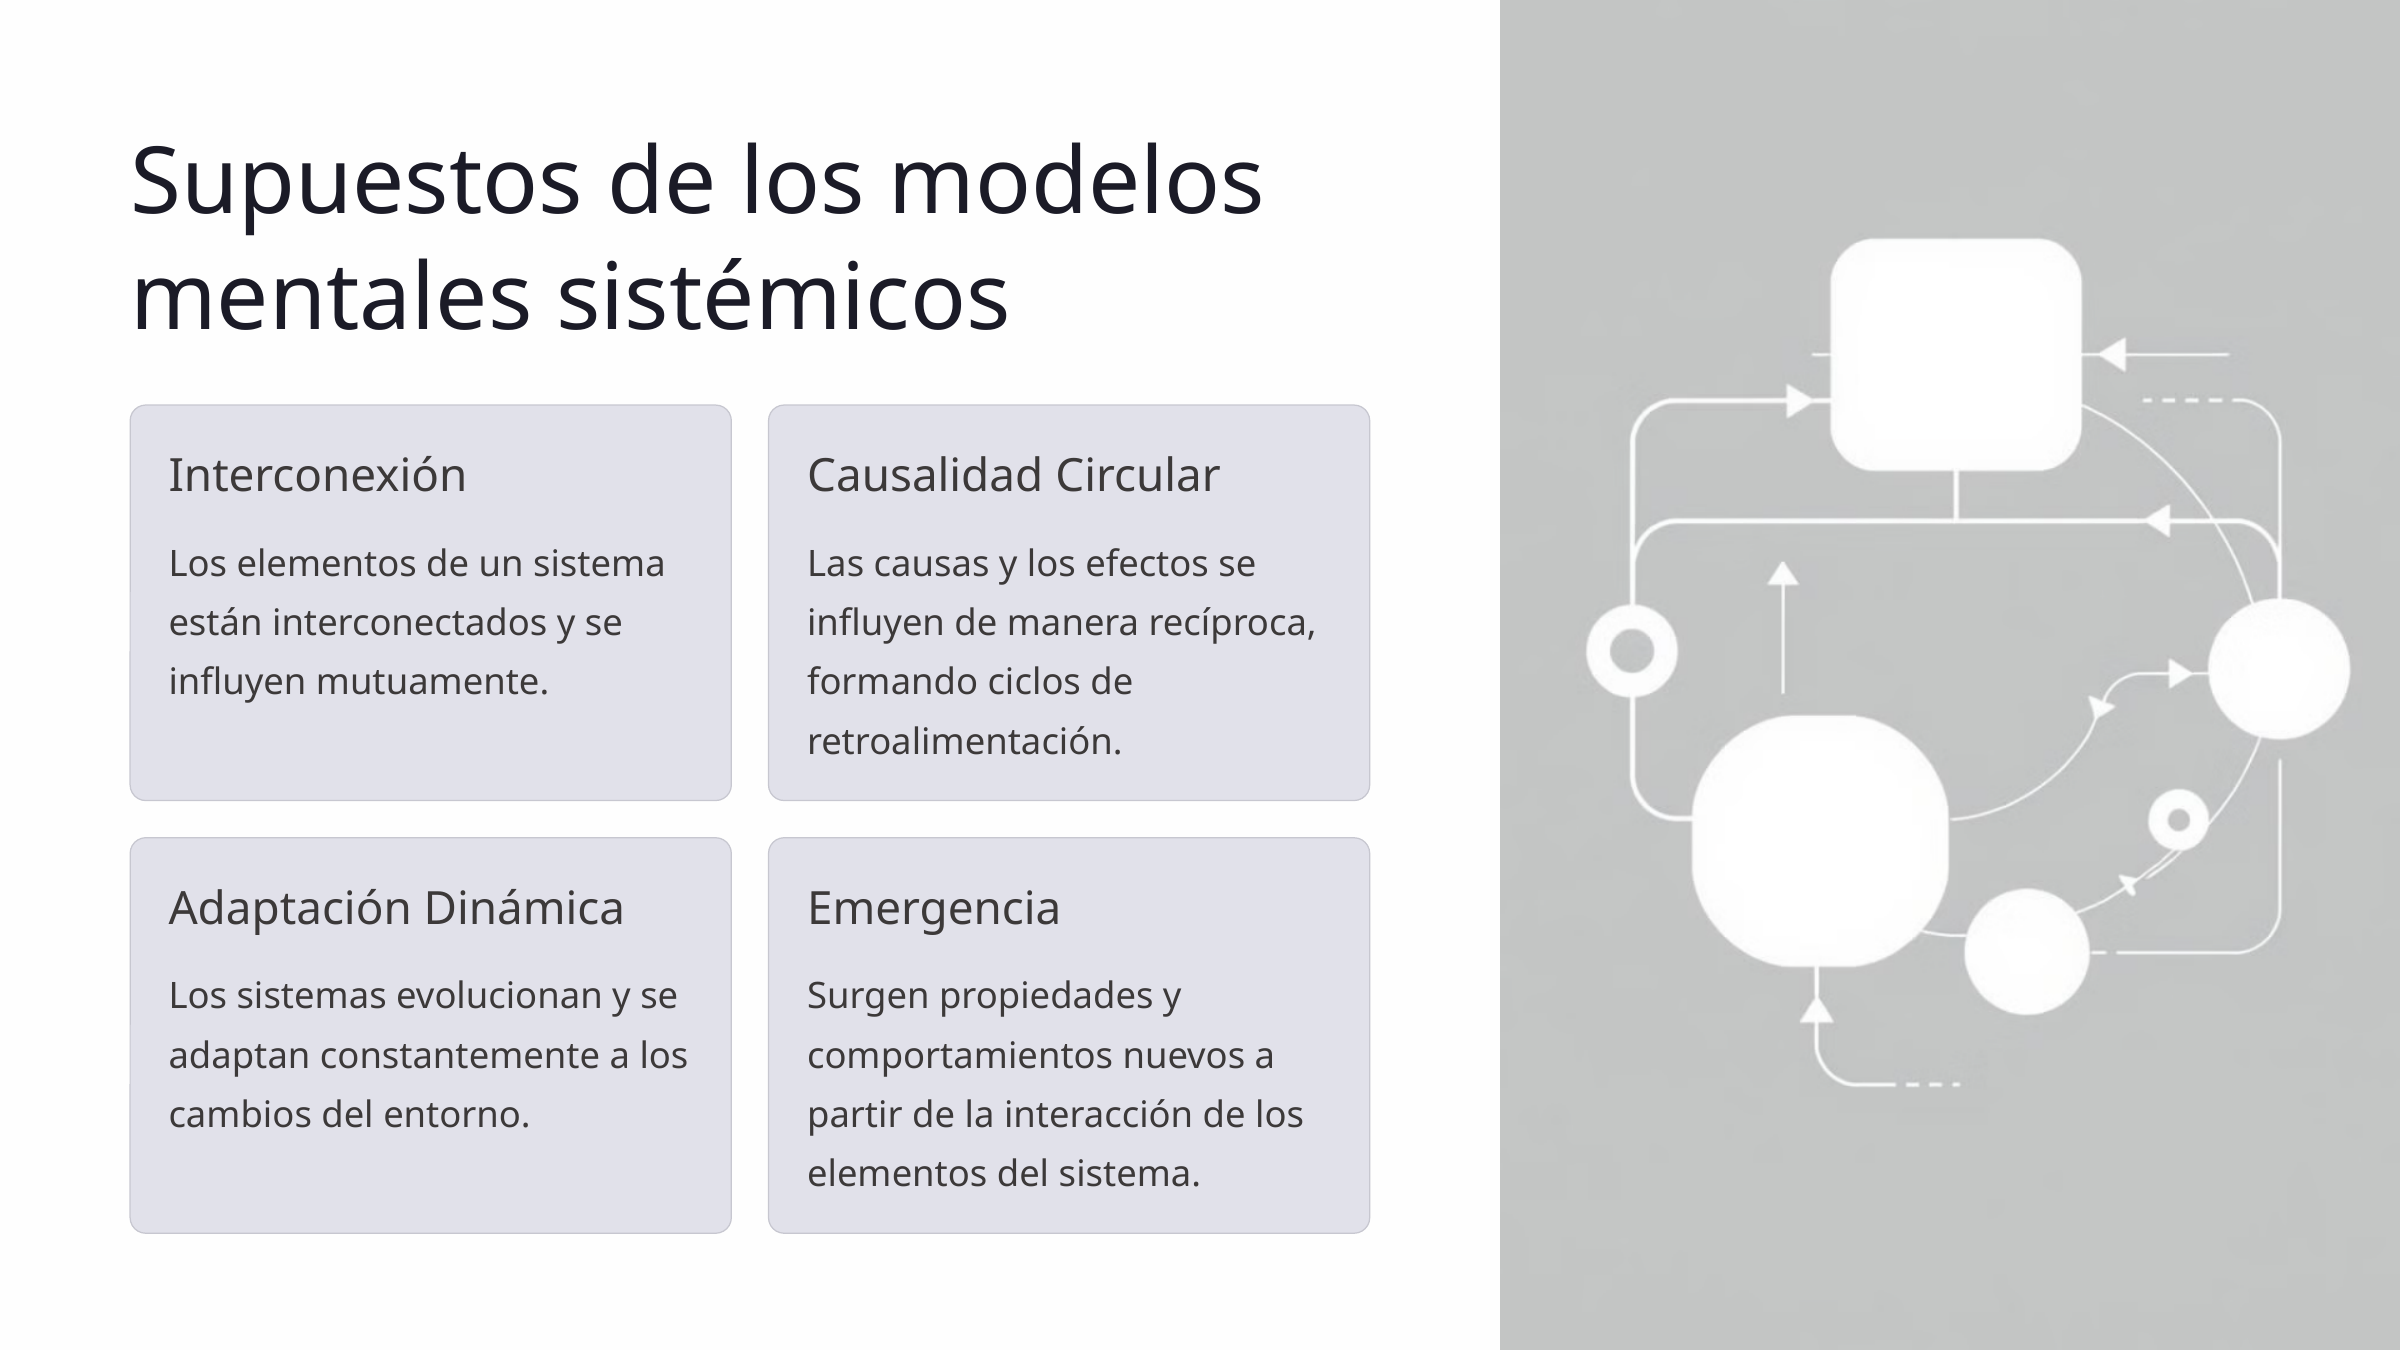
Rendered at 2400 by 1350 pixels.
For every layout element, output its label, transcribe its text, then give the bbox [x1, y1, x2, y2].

picture [1499, 0, 2400, 1350]
text_box Surgen propiedades y comportamientos nuevos a partir de la interacción de los elementos del sistema. [806, 956, 1332, 1195]
text_box Los elementos de un sistema están interconectados y se influyen mutuamente. [168, 523, 693, 703]
text_box [768, 404, 1370, 801]
text_box Adaptación Dinámica [168, 876, 634, 935]
text_box [130, 404, 732, 801]
text_box Causalidad Circular [806, 443, 1273, 502]
text_box Las causas y los efectos se influyen de manera recíproca, formando ciclos de retroalimentación. [806, 523, 1332, 762]
text_box [768, 837, 1370, 1234]
text_box Los sistemas evolucionan y se adaptan constantemente a los cambios del entorno. [168, 956, 693, 1136]
text_box Emergencia [806, 876, 1273, 935]
text_box Supuestos de los modelos mentales sistémicos [130, 116, 1370, 350]
text_box [130, 837, 732, 1234]
text_box Interconexión [168, 443, 634, 502]
